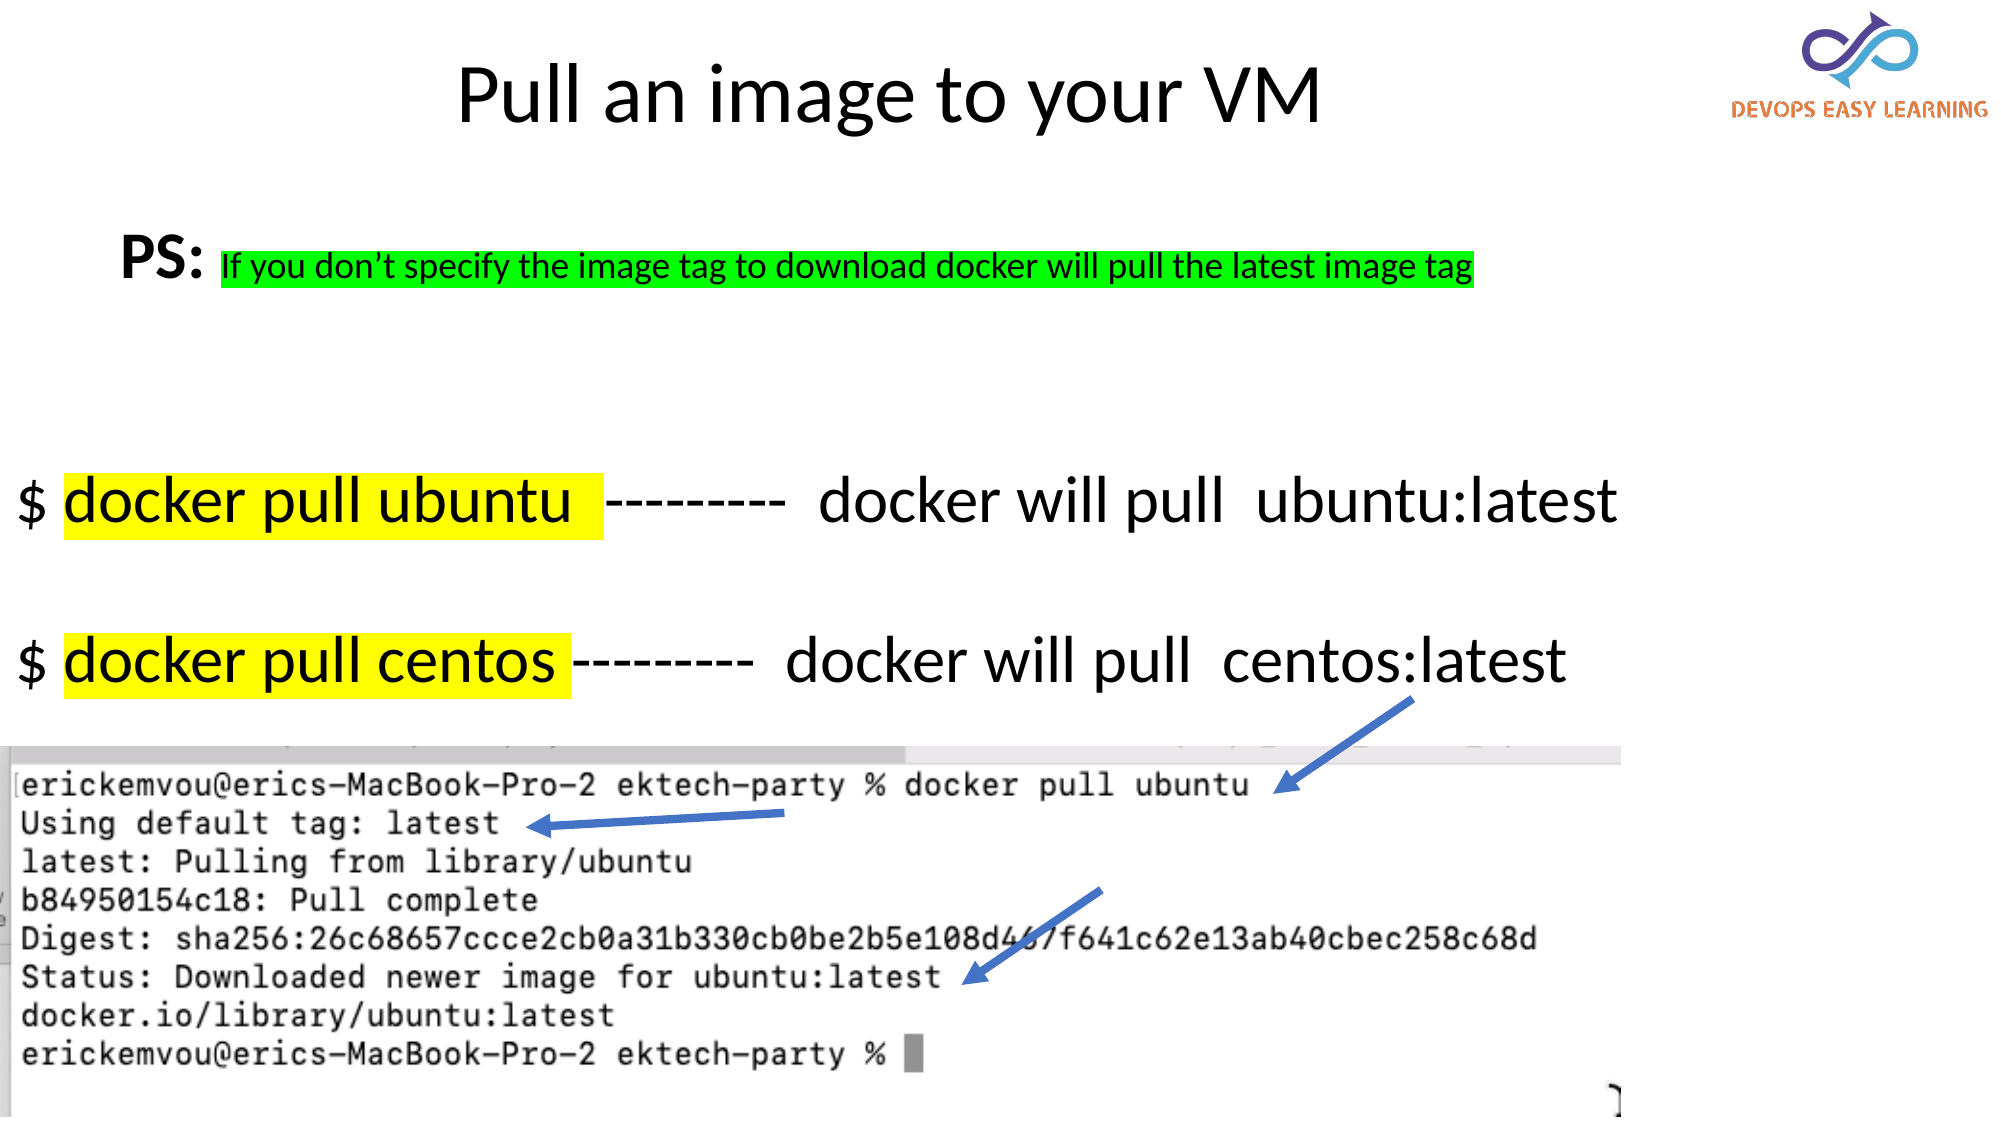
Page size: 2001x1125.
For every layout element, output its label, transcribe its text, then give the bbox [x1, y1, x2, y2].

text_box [1272, 698, 1413, 795]
text_box PS: If you don’t specify the image tag to download docker will pull the latest image tag [105, 204, 1586, 300]
title Pull an image to your VM [48, 40, 1719, 148]
picture [1720, 0, 2000, 140]
picture [0, 746, 1621, 1117]
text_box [525, 812, 785, 828]
text_box $ docker pull ubuntu --------- docker will pull ubuntu:latest $ docker pull centos --------- docker will pull centos:latest [0, 448, 1734, 944]
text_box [961, 889, 1102, 986]
